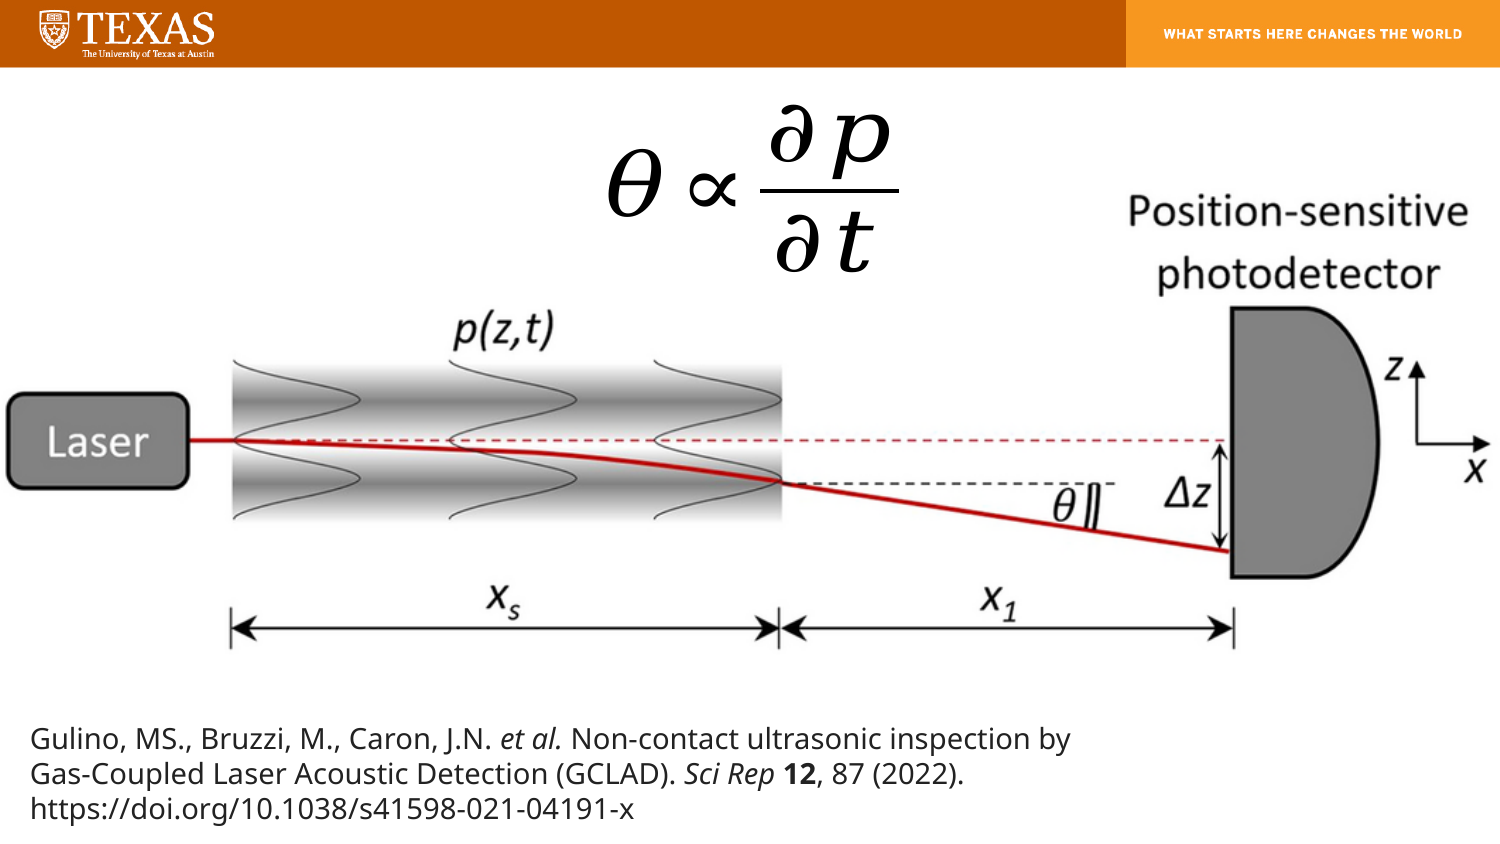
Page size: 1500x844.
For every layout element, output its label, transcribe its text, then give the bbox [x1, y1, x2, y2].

picture [0, 0, 1500, 844]
text_box Gulino, MS., Bruzzi, M., Caron, J.N. et al. Non-contact ultrasonic inspection by Gas-Coupled Laser Acoustic Detection (GCLAD). Sci Rep 12, 87 (2022). https://doi.org/10.1038/s41598-021-04191-x [14, 712, 1129, 833]
